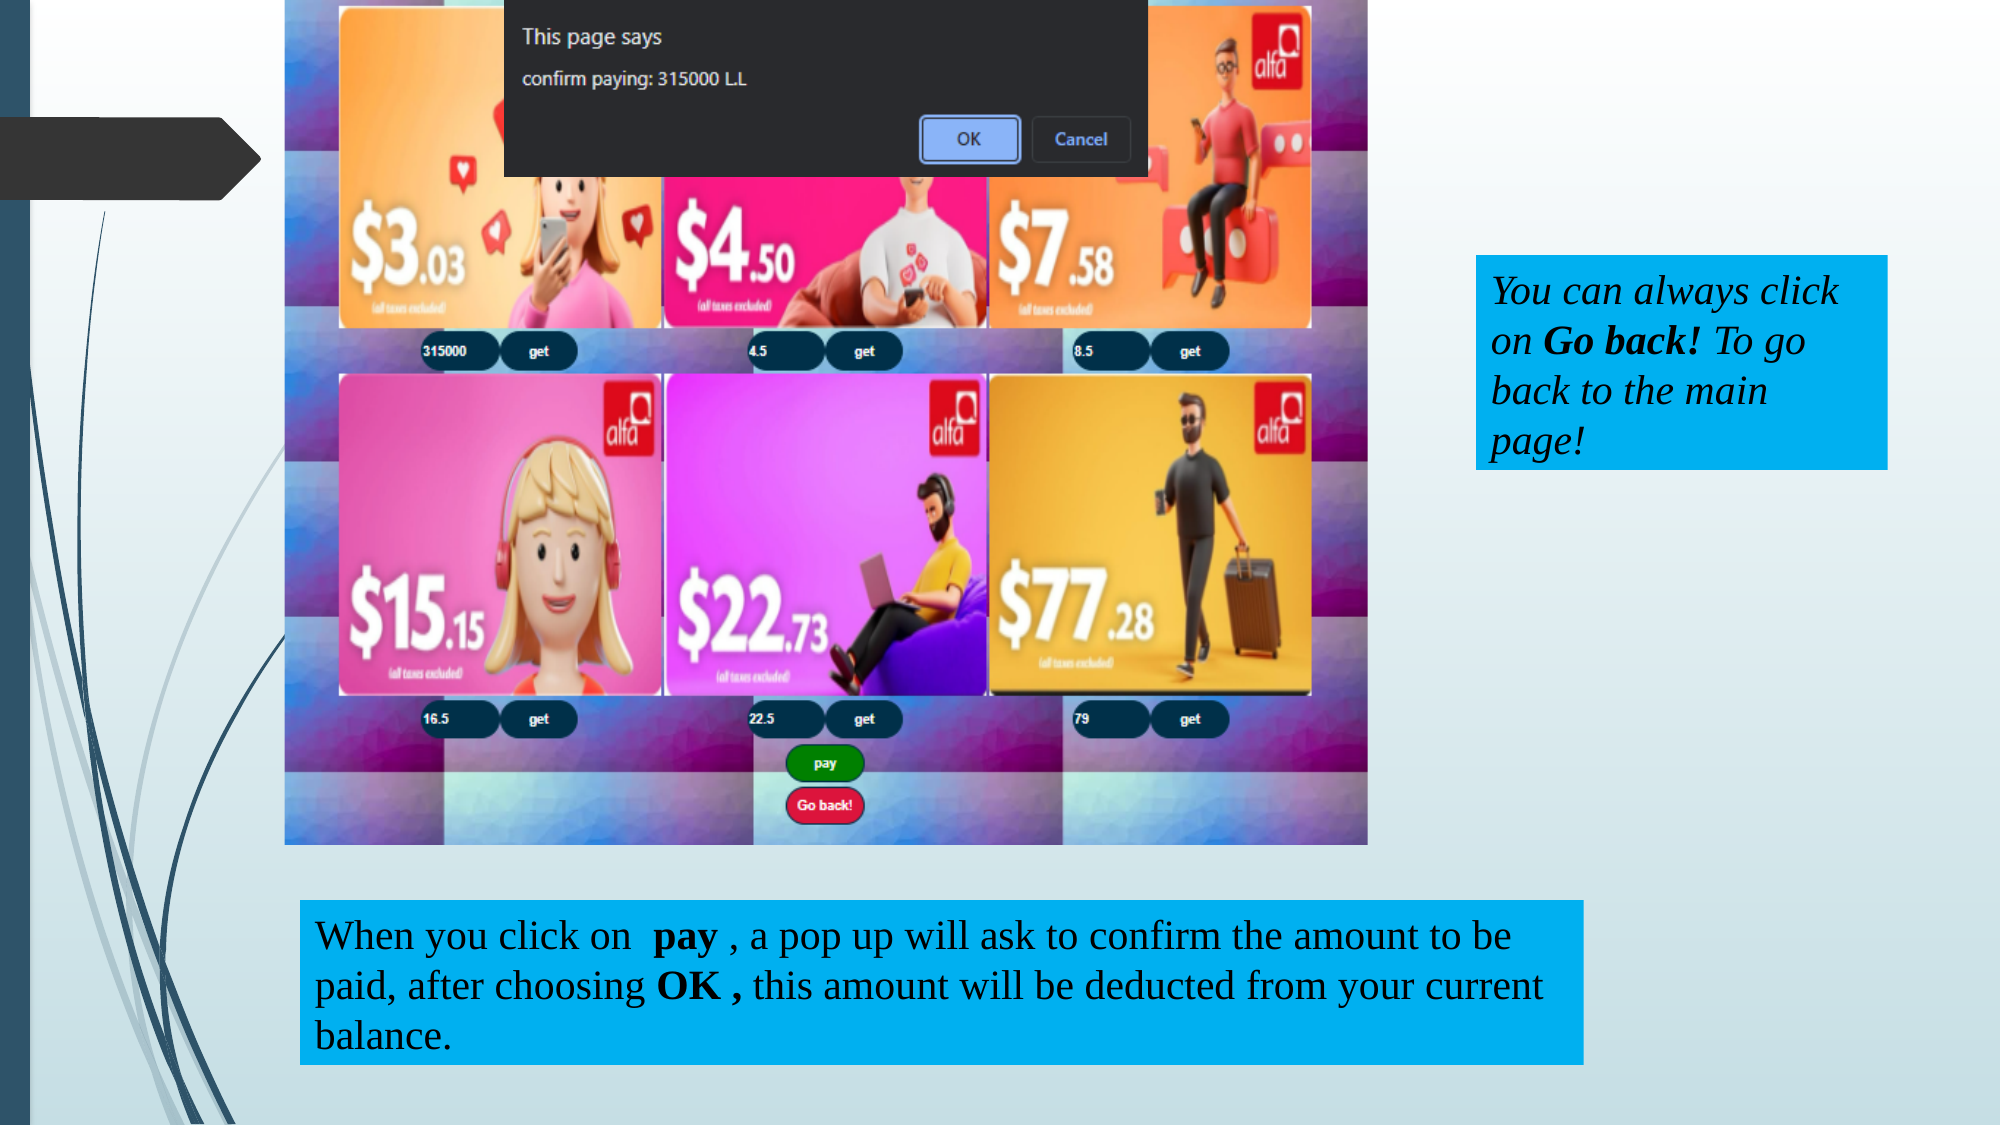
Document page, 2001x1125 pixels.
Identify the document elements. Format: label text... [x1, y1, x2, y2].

picture [284, 0, 1368, 845]
text_box When you click on pay , a pop up will ask to confirm the amount to be paid, after choosing OK , this amount will be deducted from your current balance. [300, 900, 1584, 1065]
text_box You can always click on Go back! To go back to the main page! [1476, 255, 1888, 470]
